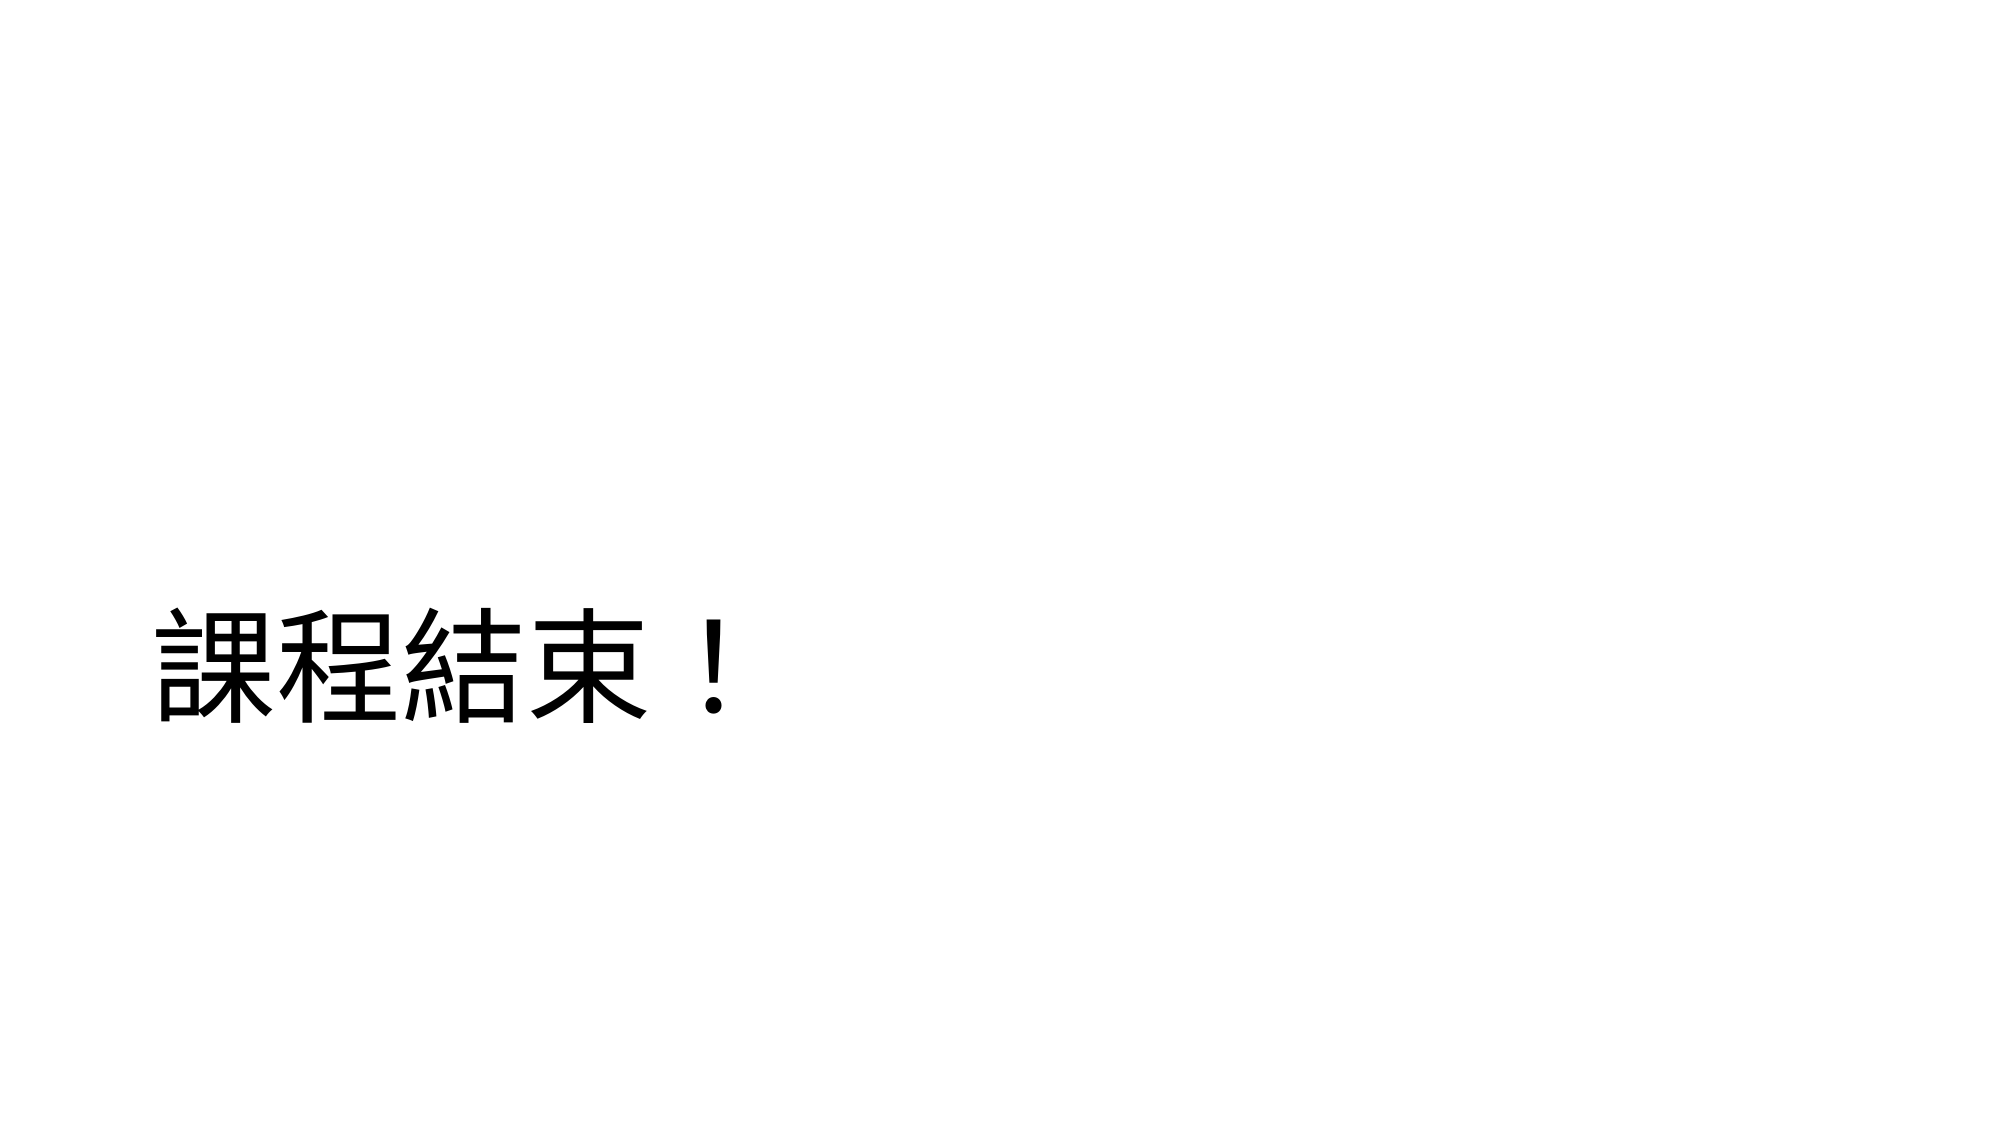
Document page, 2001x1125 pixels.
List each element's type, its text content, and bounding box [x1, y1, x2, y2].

title 課程結束！ [136, 280, 1862, 749]
